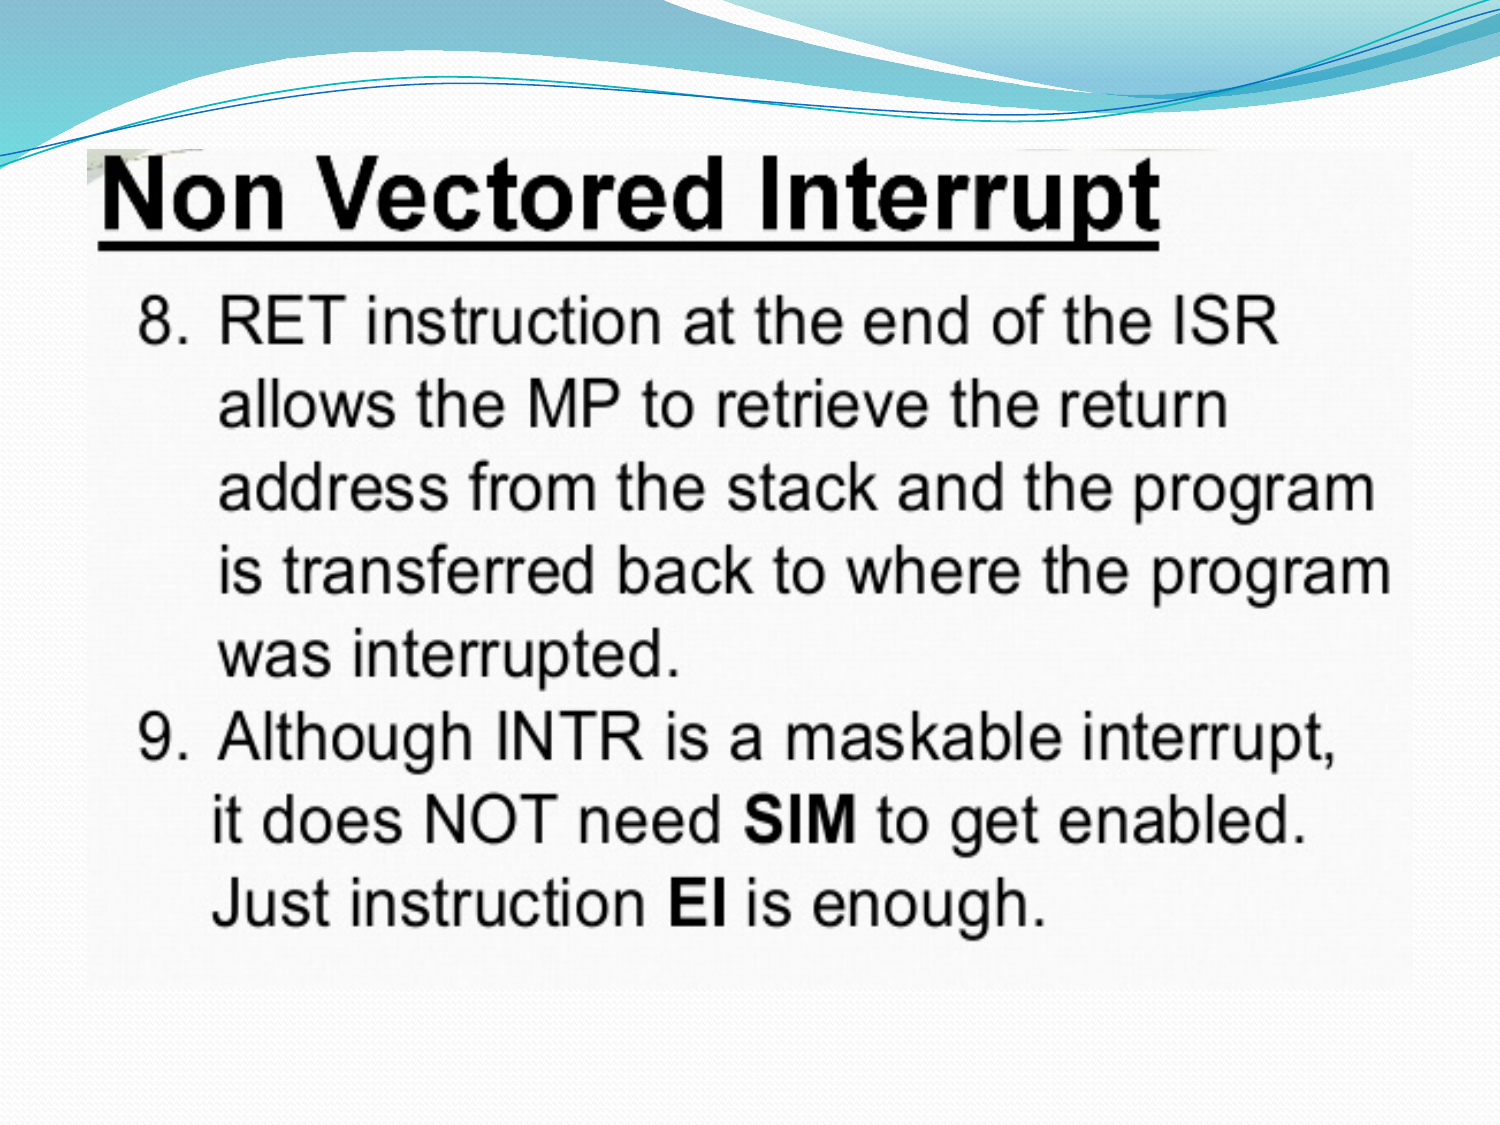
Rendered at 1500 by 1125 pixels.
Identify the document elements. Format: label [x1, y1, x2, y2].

picture [87, 149, 1413, 988]
